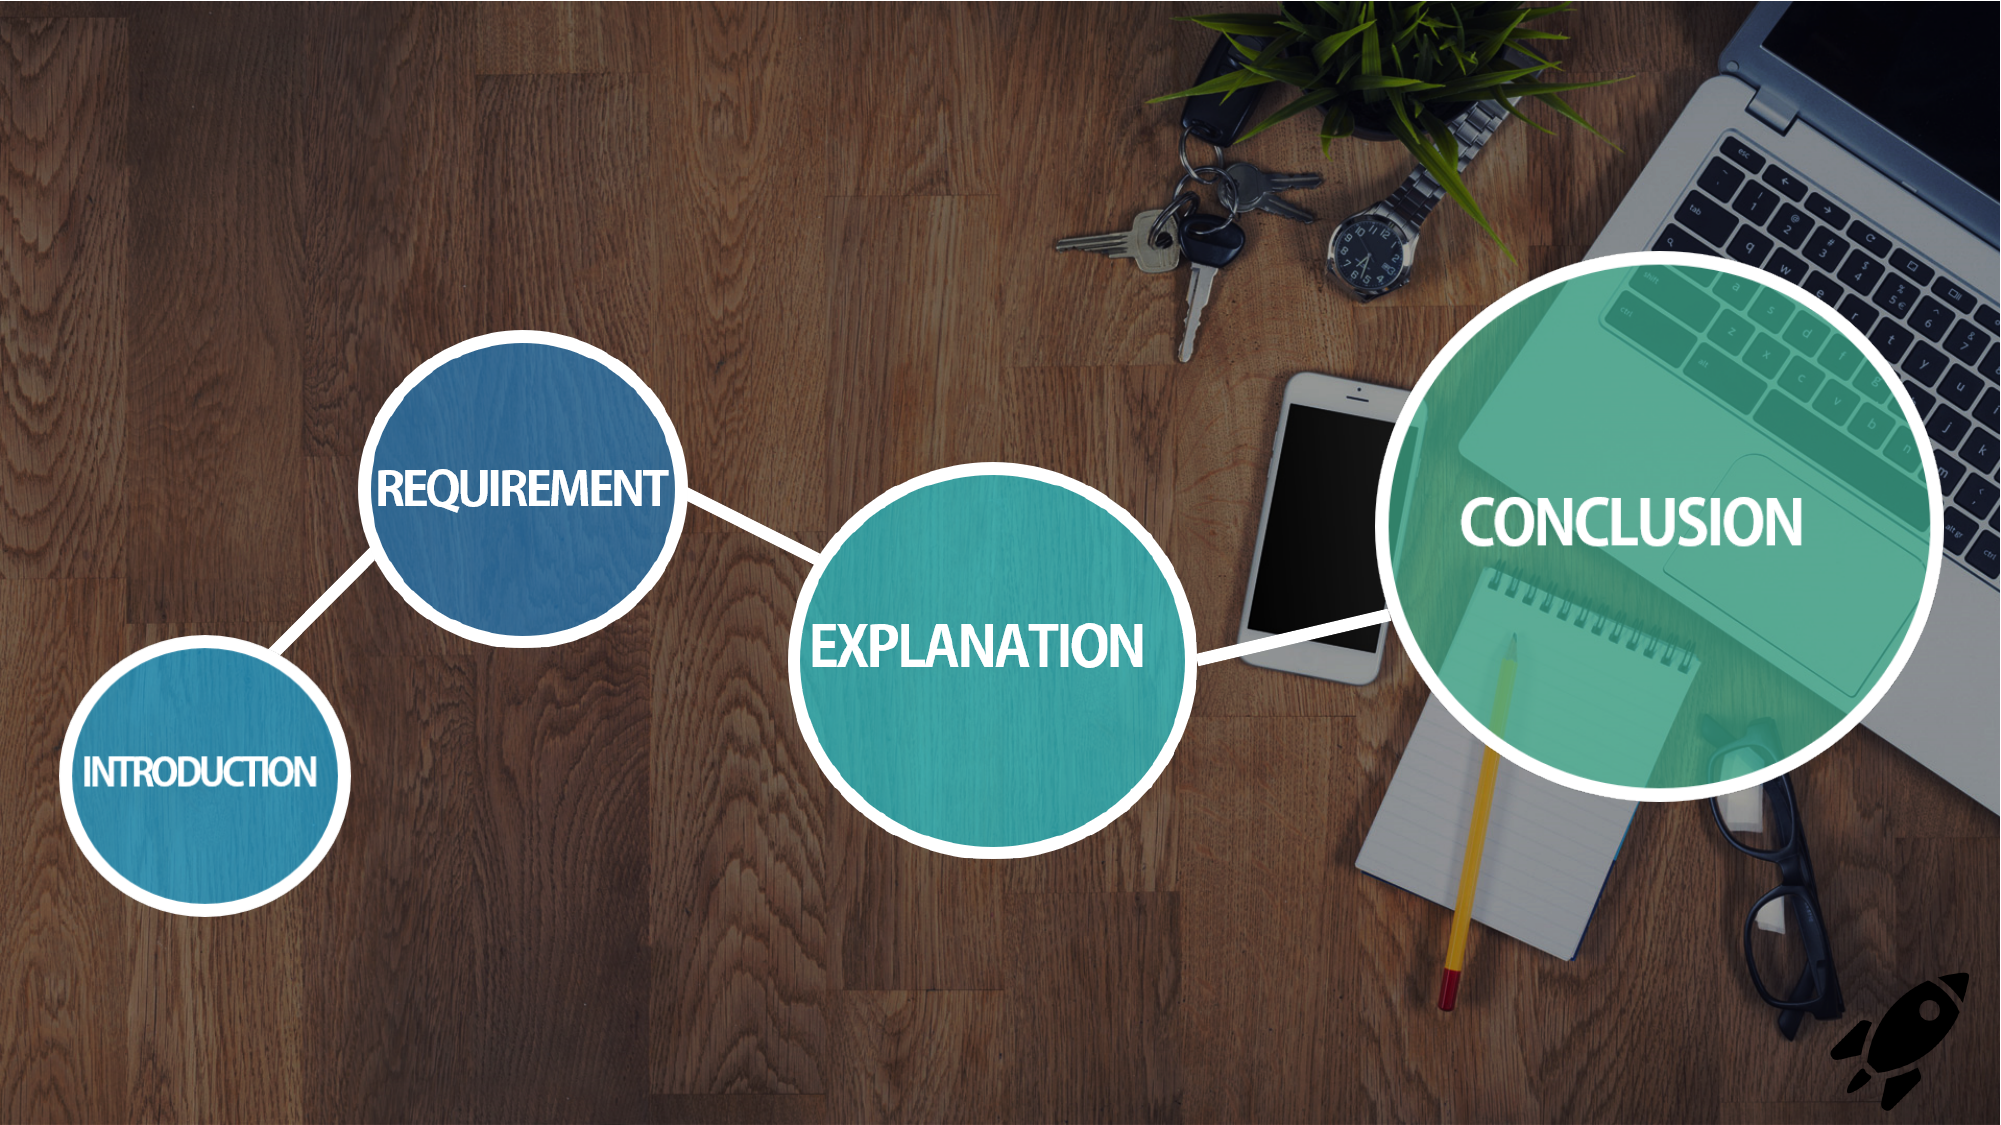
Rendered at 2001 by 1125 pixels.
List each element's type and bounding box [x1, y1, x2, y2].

text_box [266, 550, 376, 661]
picture [0, 1, 2000, 1125]
text_box [677, 489, 824, 563]
text_box [1197, 614, 1390, 661]
